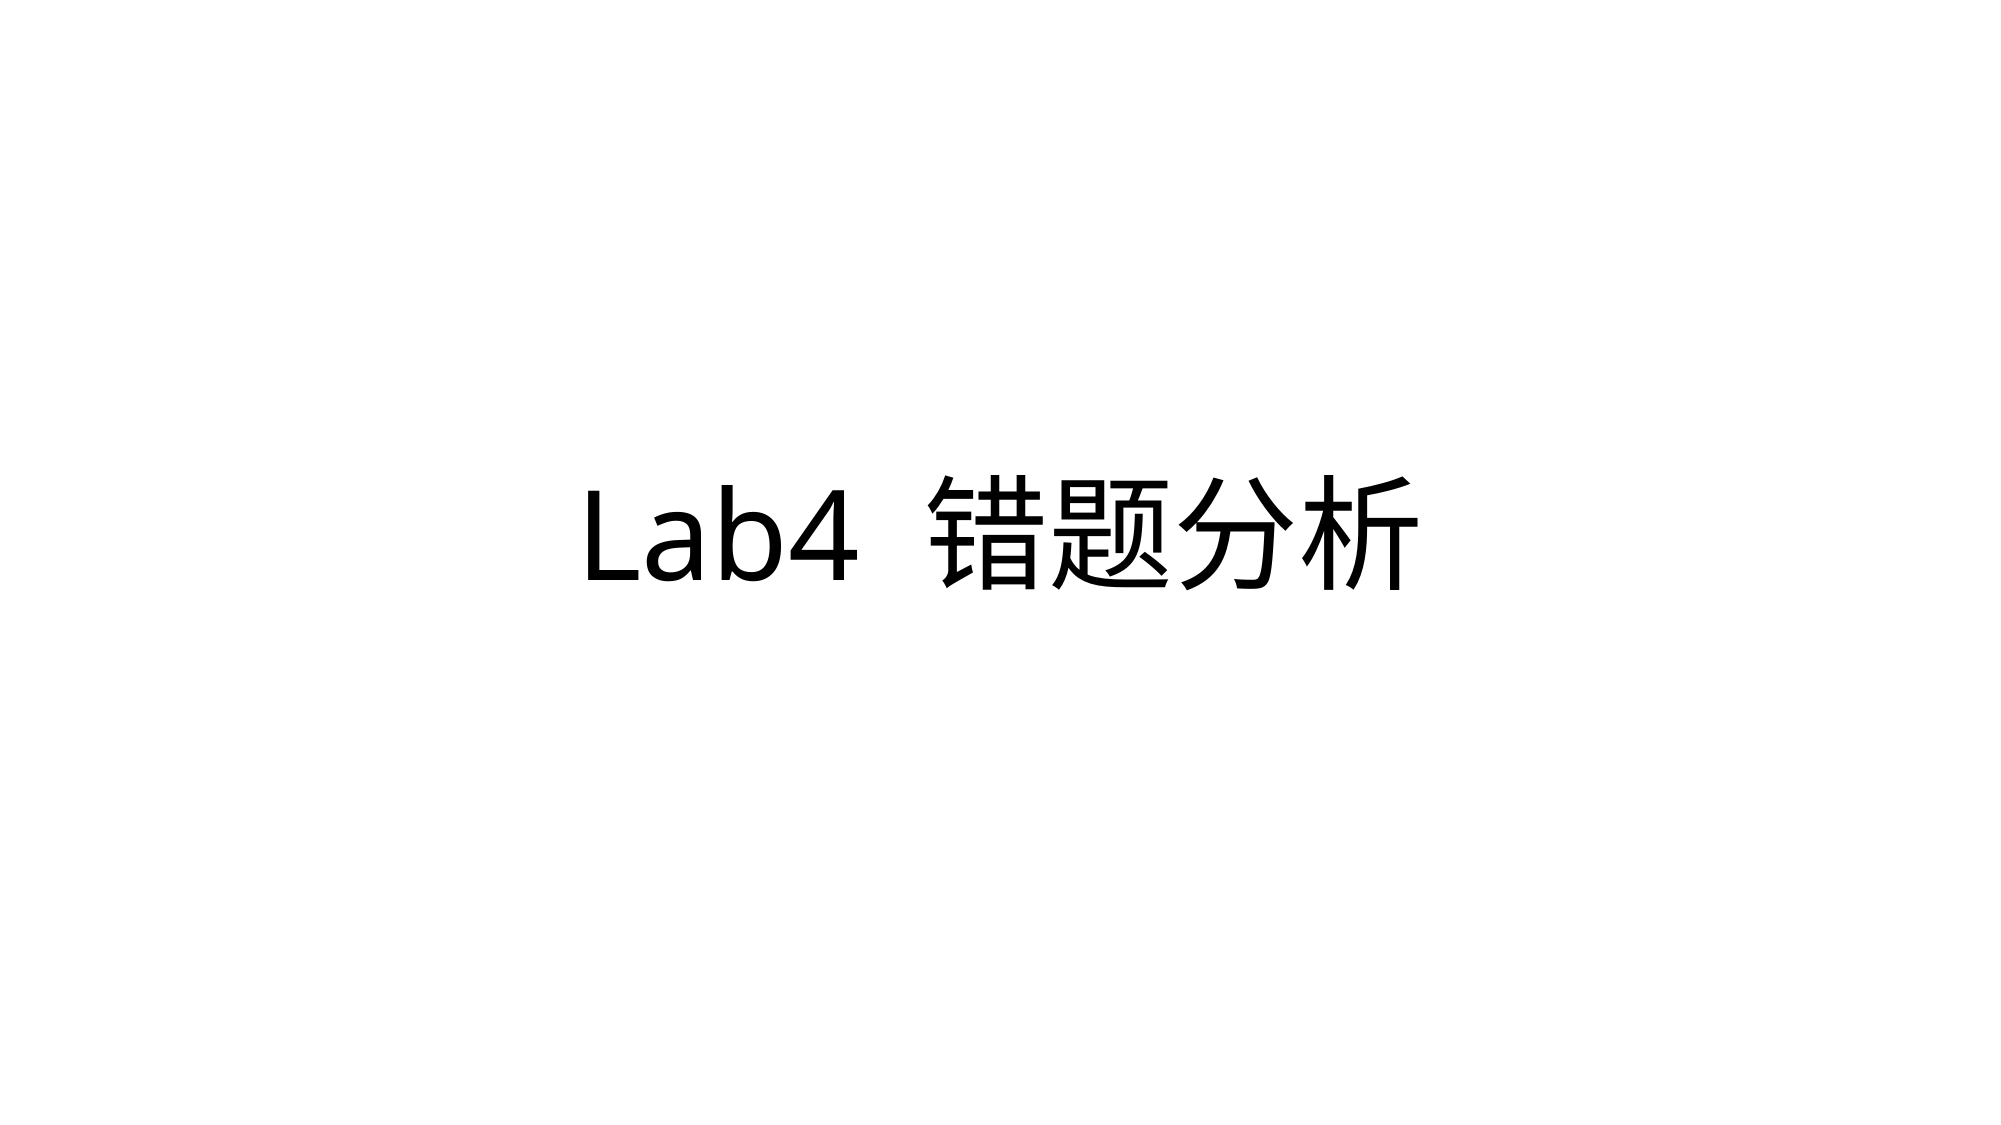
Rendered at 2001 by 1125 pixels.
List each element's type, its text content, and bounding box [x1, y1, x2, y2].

title Lab4 错题分析 [249, 184, 1750, 615]
